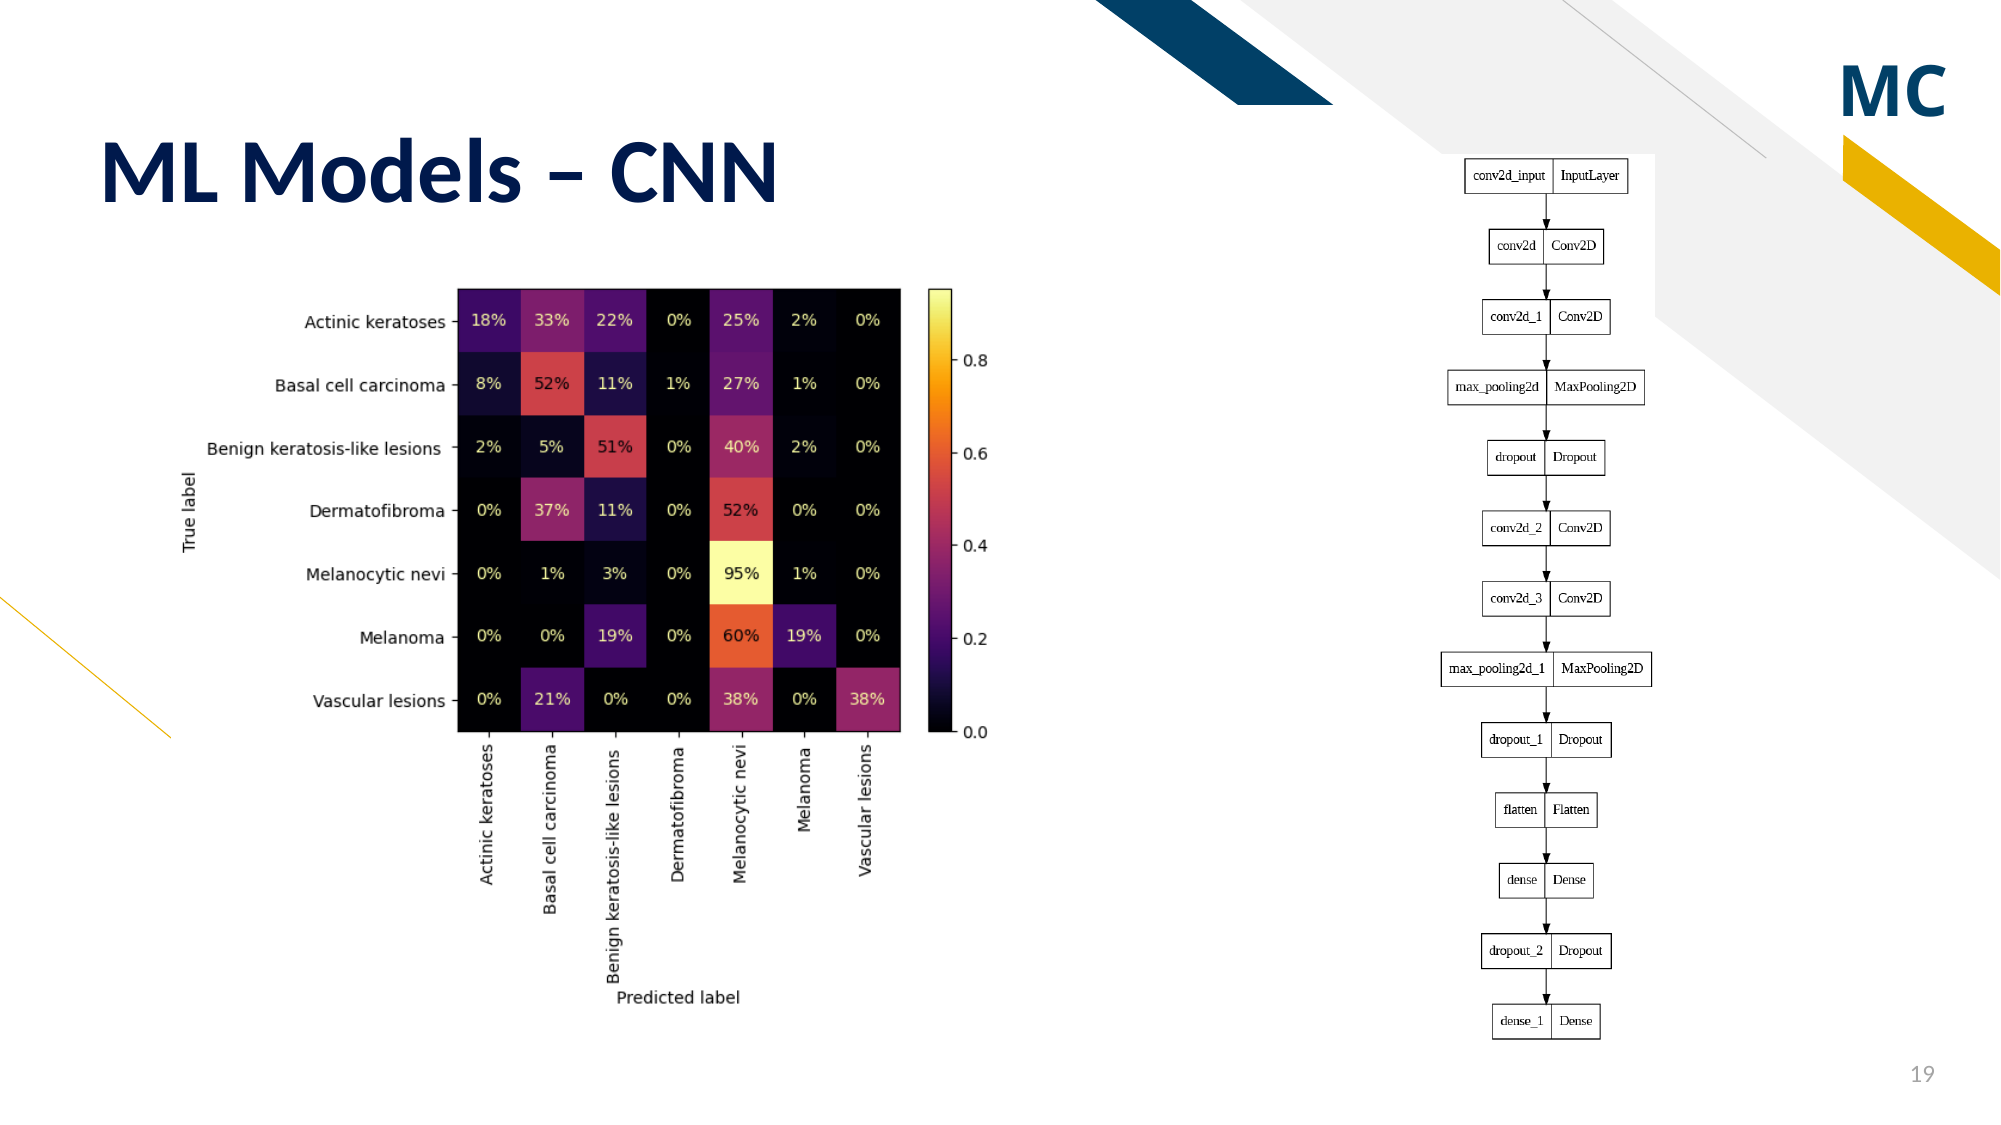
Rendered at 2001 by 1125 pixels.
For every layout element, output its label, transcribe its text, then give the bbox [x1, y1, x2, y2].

slide_number 19 [1828, 1042, 1950, 1103]
title ML Models – CNN [85, 34, 1453, 223]
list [171, 279, 1000, 1019]
picture [1437, 154, 1655, 1043]
